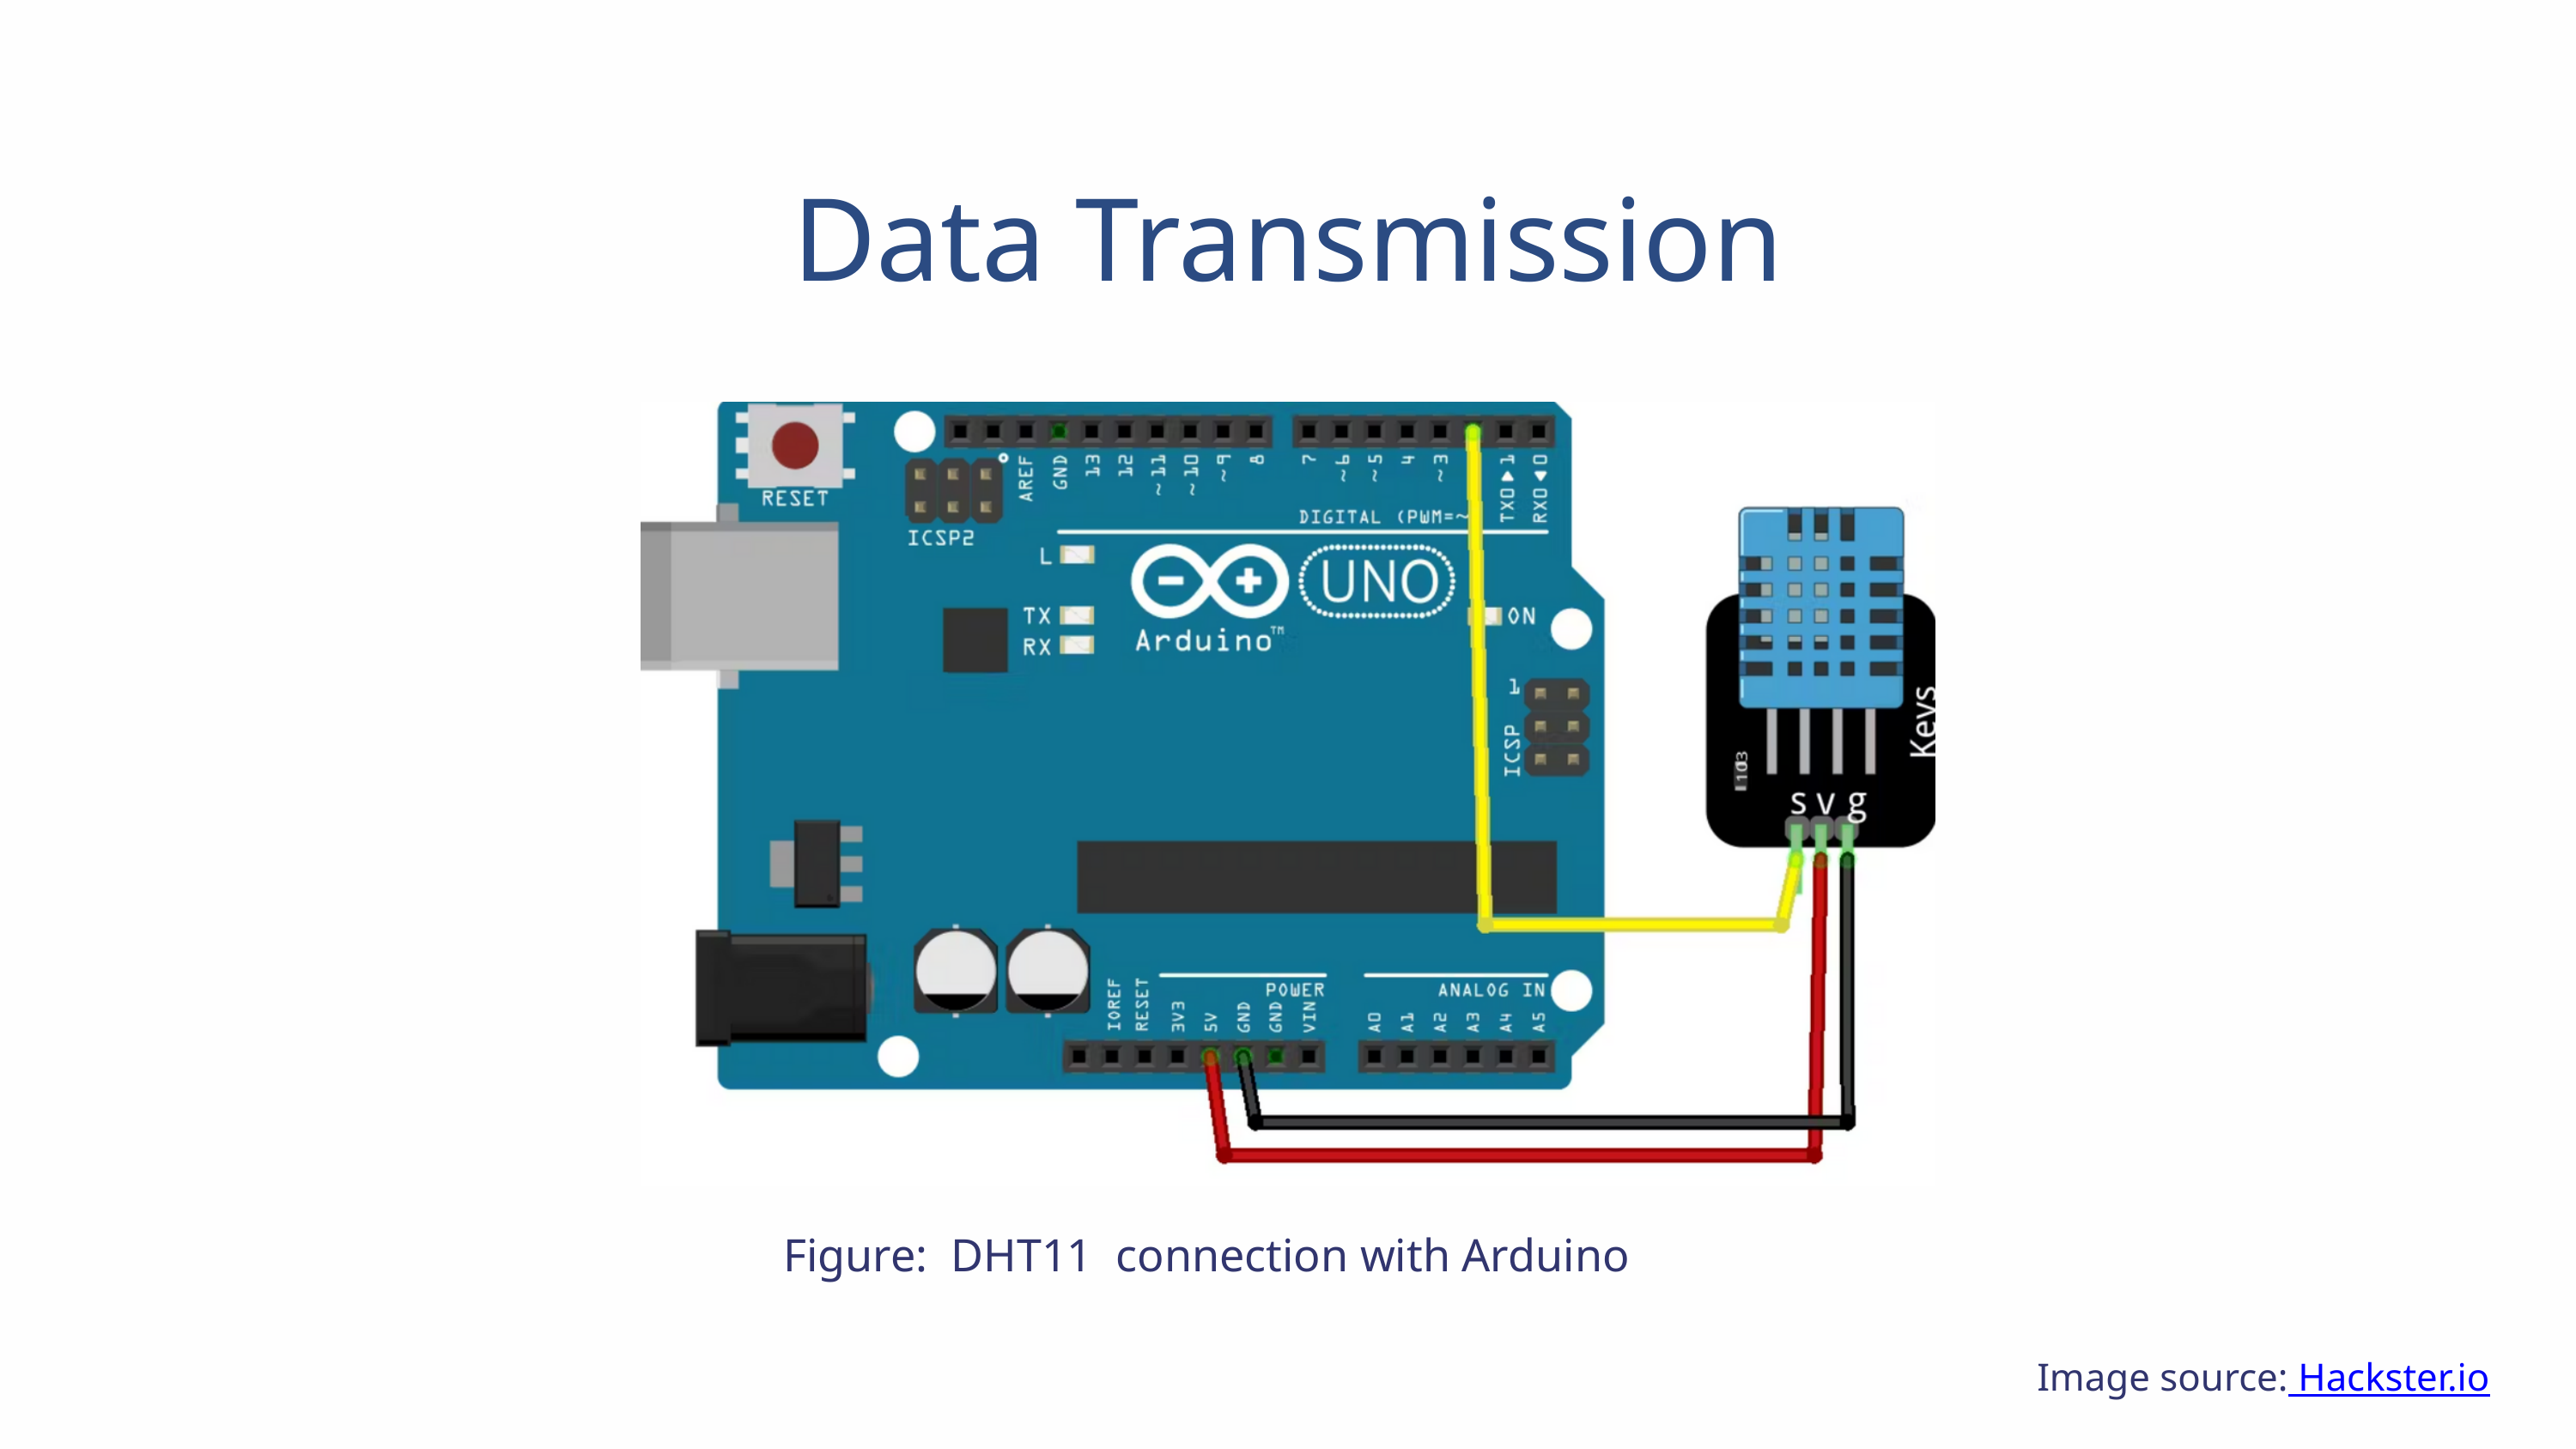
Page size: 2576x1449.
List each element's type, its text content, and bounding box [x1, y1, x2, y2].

text_box [641, 402, 1935, 1186]
text_box Image source: Hackster.io [2008, 1352, 2518, 1405]
text_box Figure: DHT11 connection with Arduino [776, 1217, 1649, 1281]
text_box Data Transmission [144, 184, 2432, 305]
